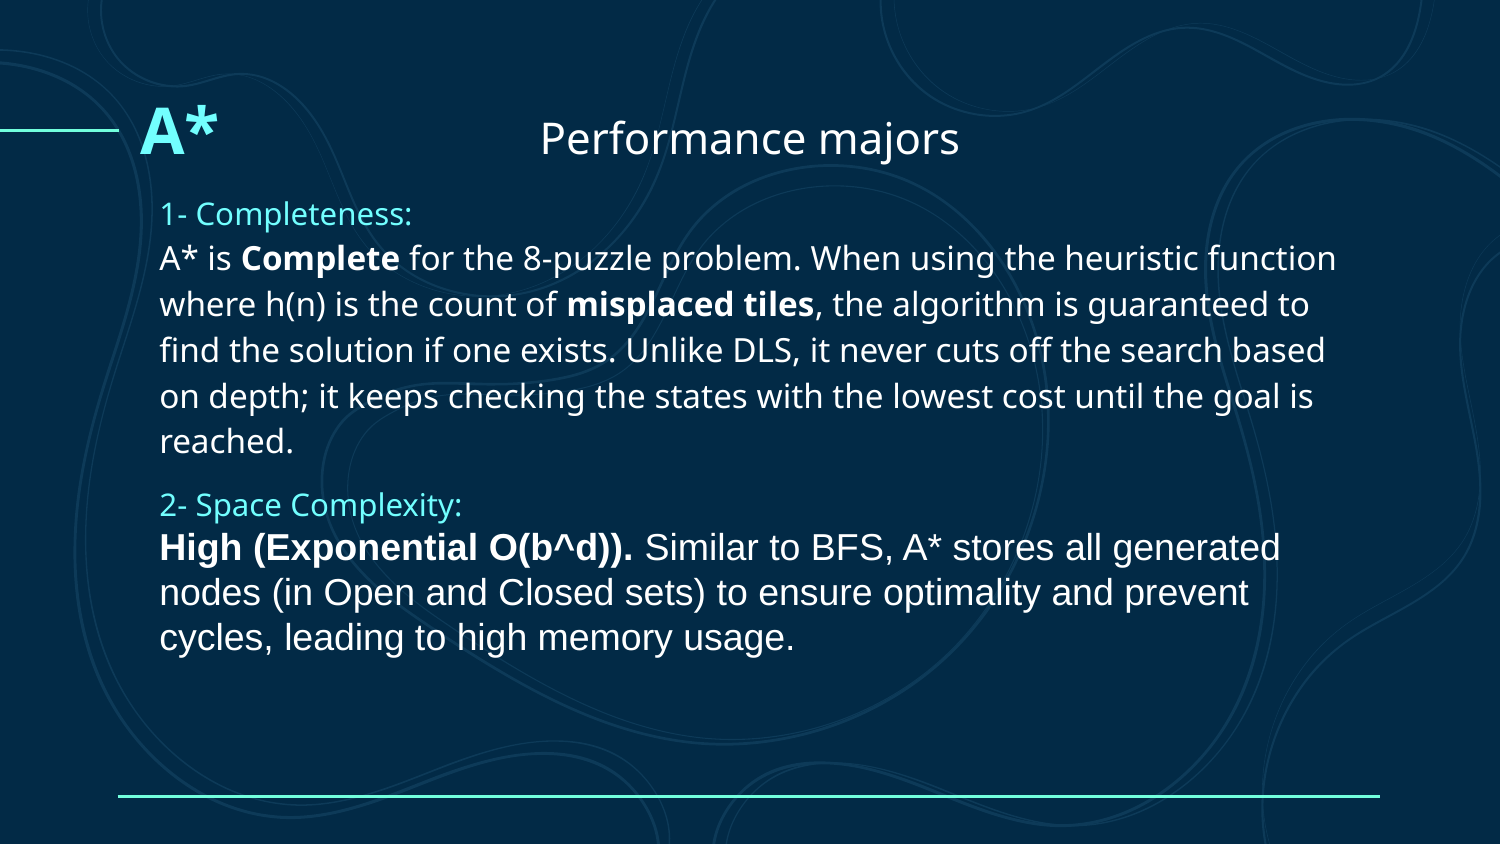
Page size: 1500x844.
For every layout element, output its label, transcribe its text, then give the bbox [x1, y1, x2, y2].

text_box 1- Completeness: A* is Complete for the 8-puzzle problem. When using the heuristic function where h(n) is the count of misplaced tiles, the algorithm is guaranteed to find the solution if one exists. Unlike DLS, it never cuts off the search based on depth; it keeps checking the states with the lowest cost until the goal is reached. 2- Space Complexity: High (Exponential O(b^d)). Similar to BFS, A* stores all generated nodes (in Open and Closed sets) to ensure optimality and prevent cycles, leading to high memory usage. [144, 178, 1356, 844]
text_box Performance majors [492, 95, 1008, 178]
title A* [0, 74, 360, 200]
